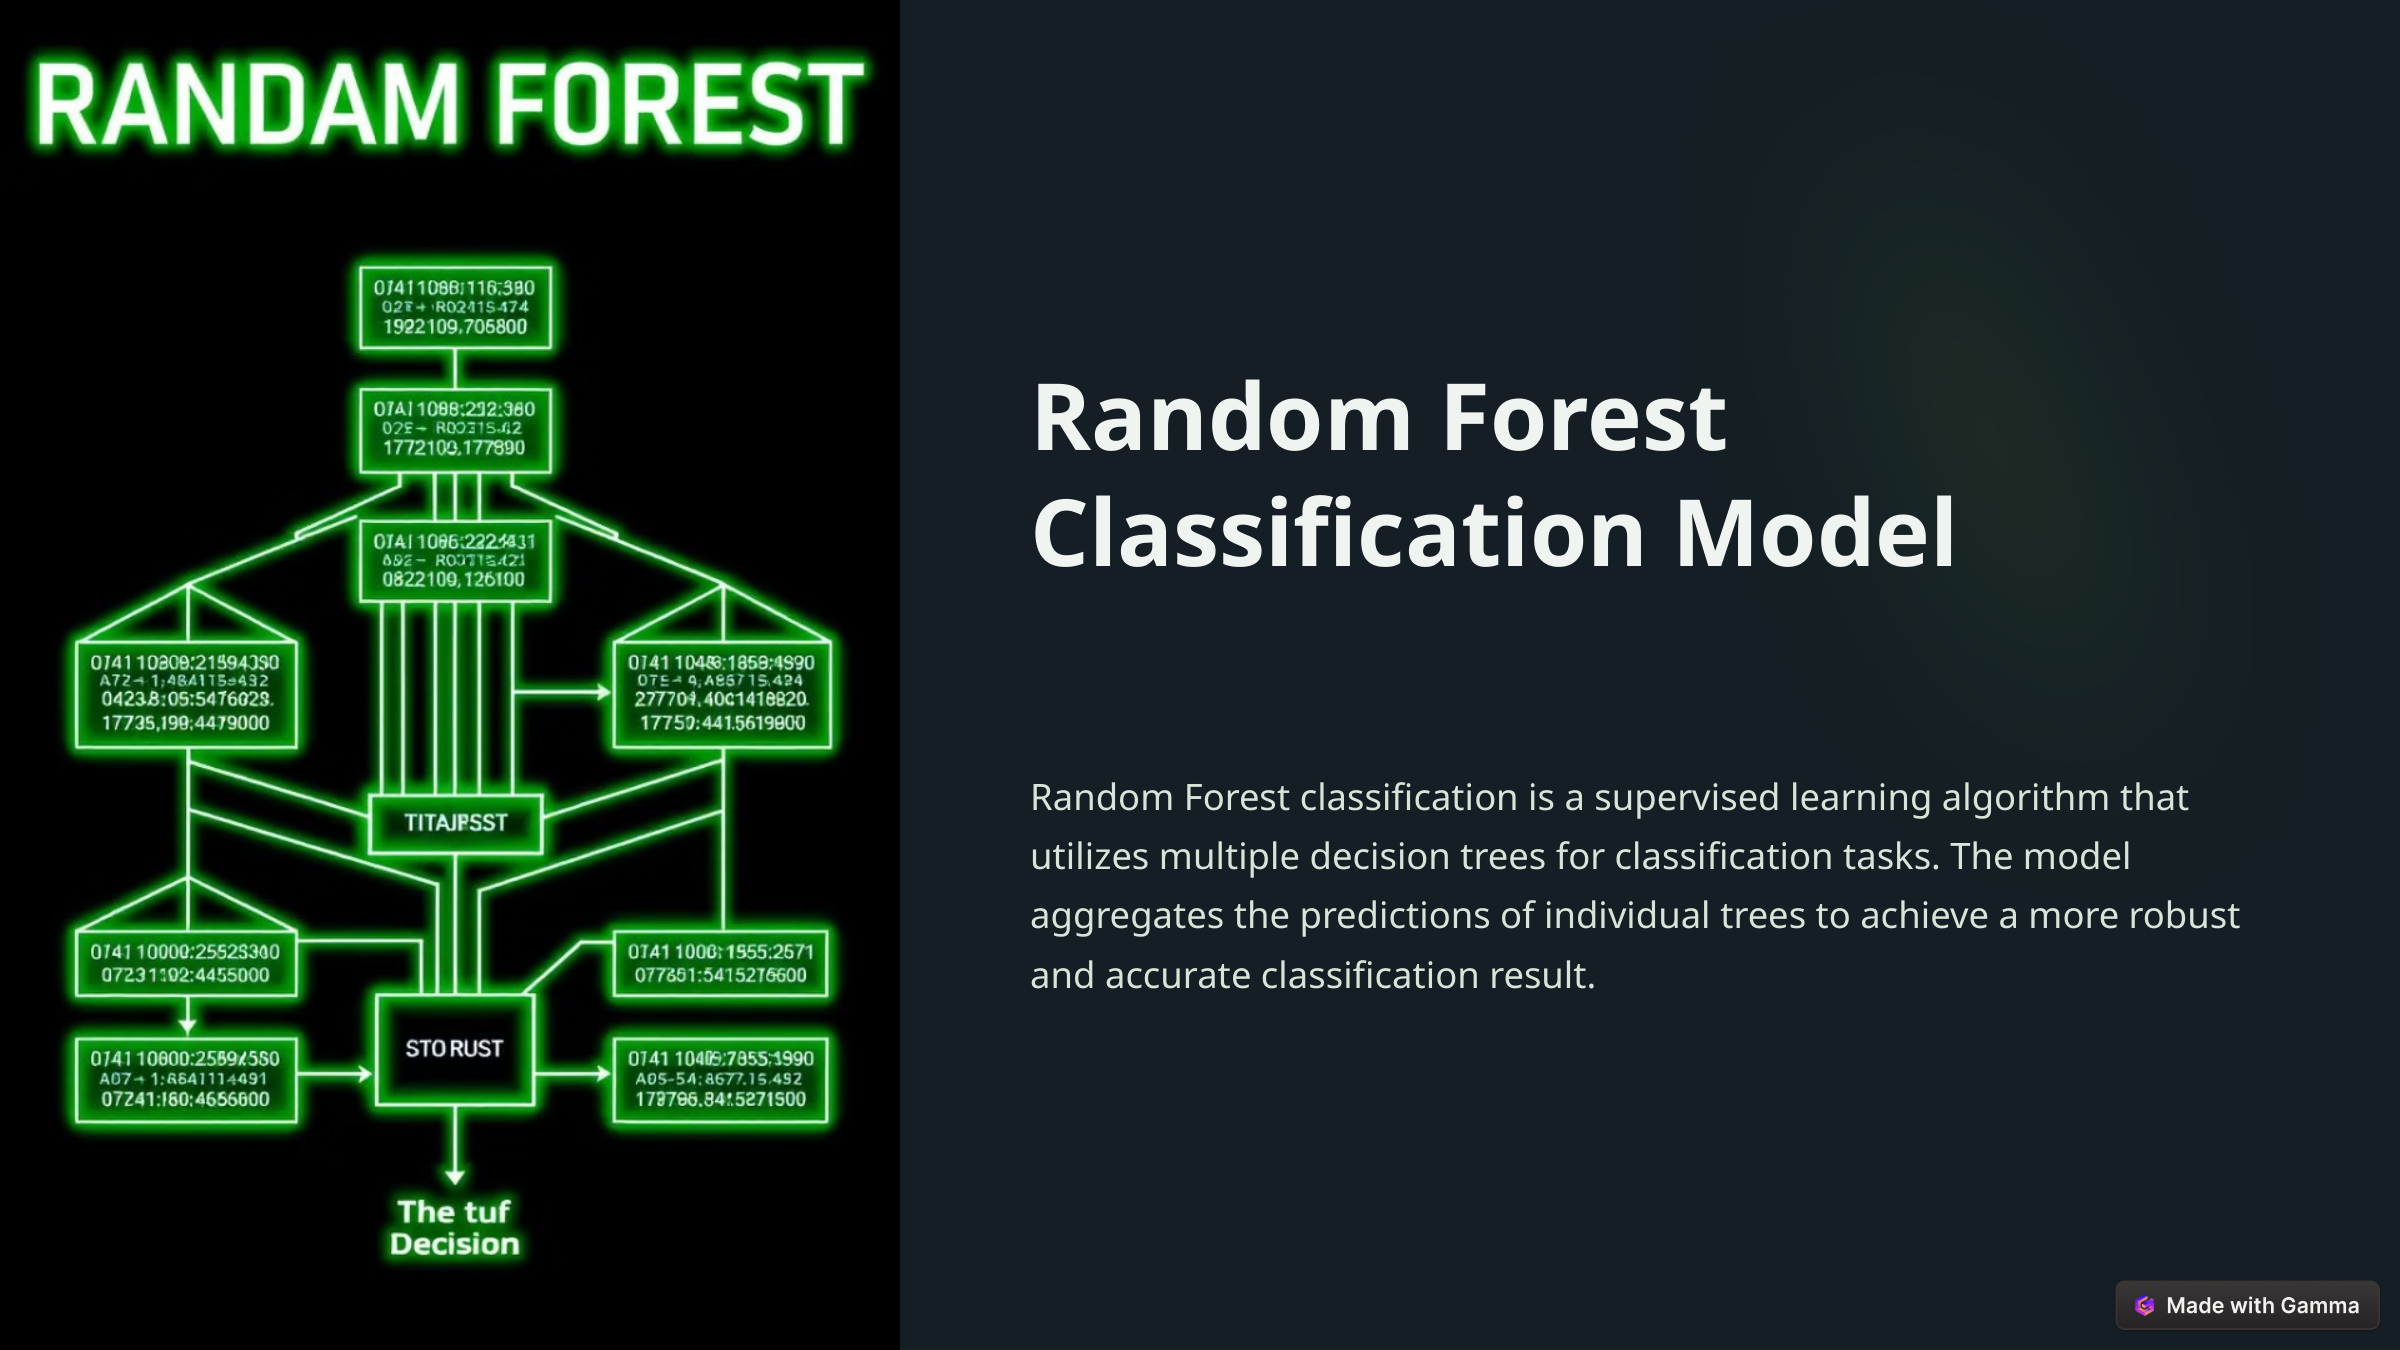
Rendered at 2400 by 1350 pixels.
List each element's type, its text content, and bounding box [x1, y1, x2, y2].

text_box Random Forest classification is a supervised learning algorithm that utilizes multiple decision trees for classification tasks. The model aggregates the predictions of individual trees to achieve a more robust and accurate classification result. [1030, 758, 2270, 997]
text_box Random Forest Classification Model [1030, 353, 2270, 703]
picture [2106, 1271, 2389, 1339]
picture [0, 0, 901, 1350]
